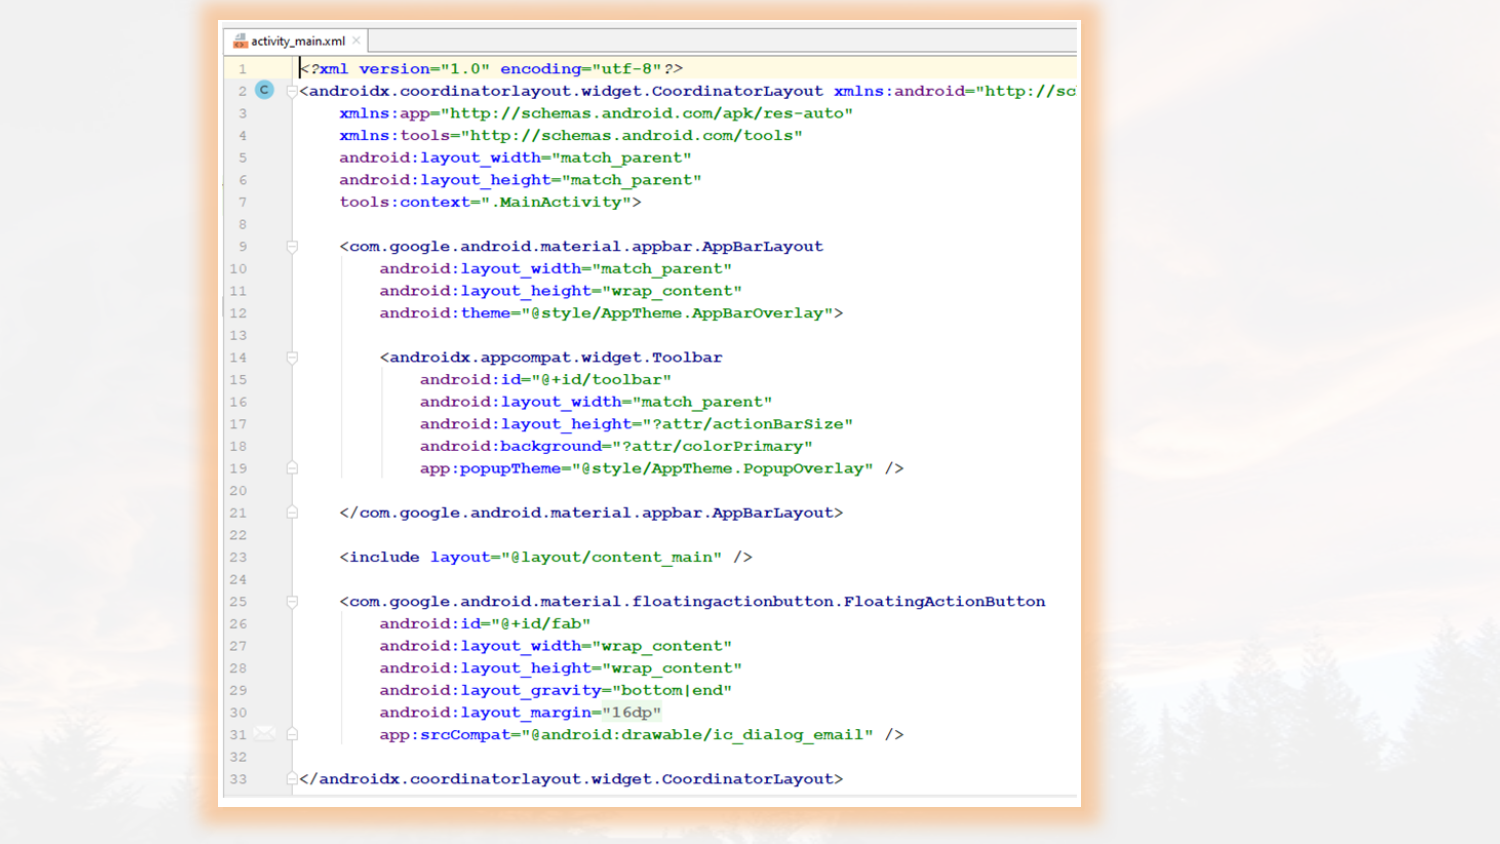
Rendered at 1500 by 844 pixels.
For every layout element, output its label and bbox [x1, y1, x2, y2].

picture [218, 19, 1081, 807]
